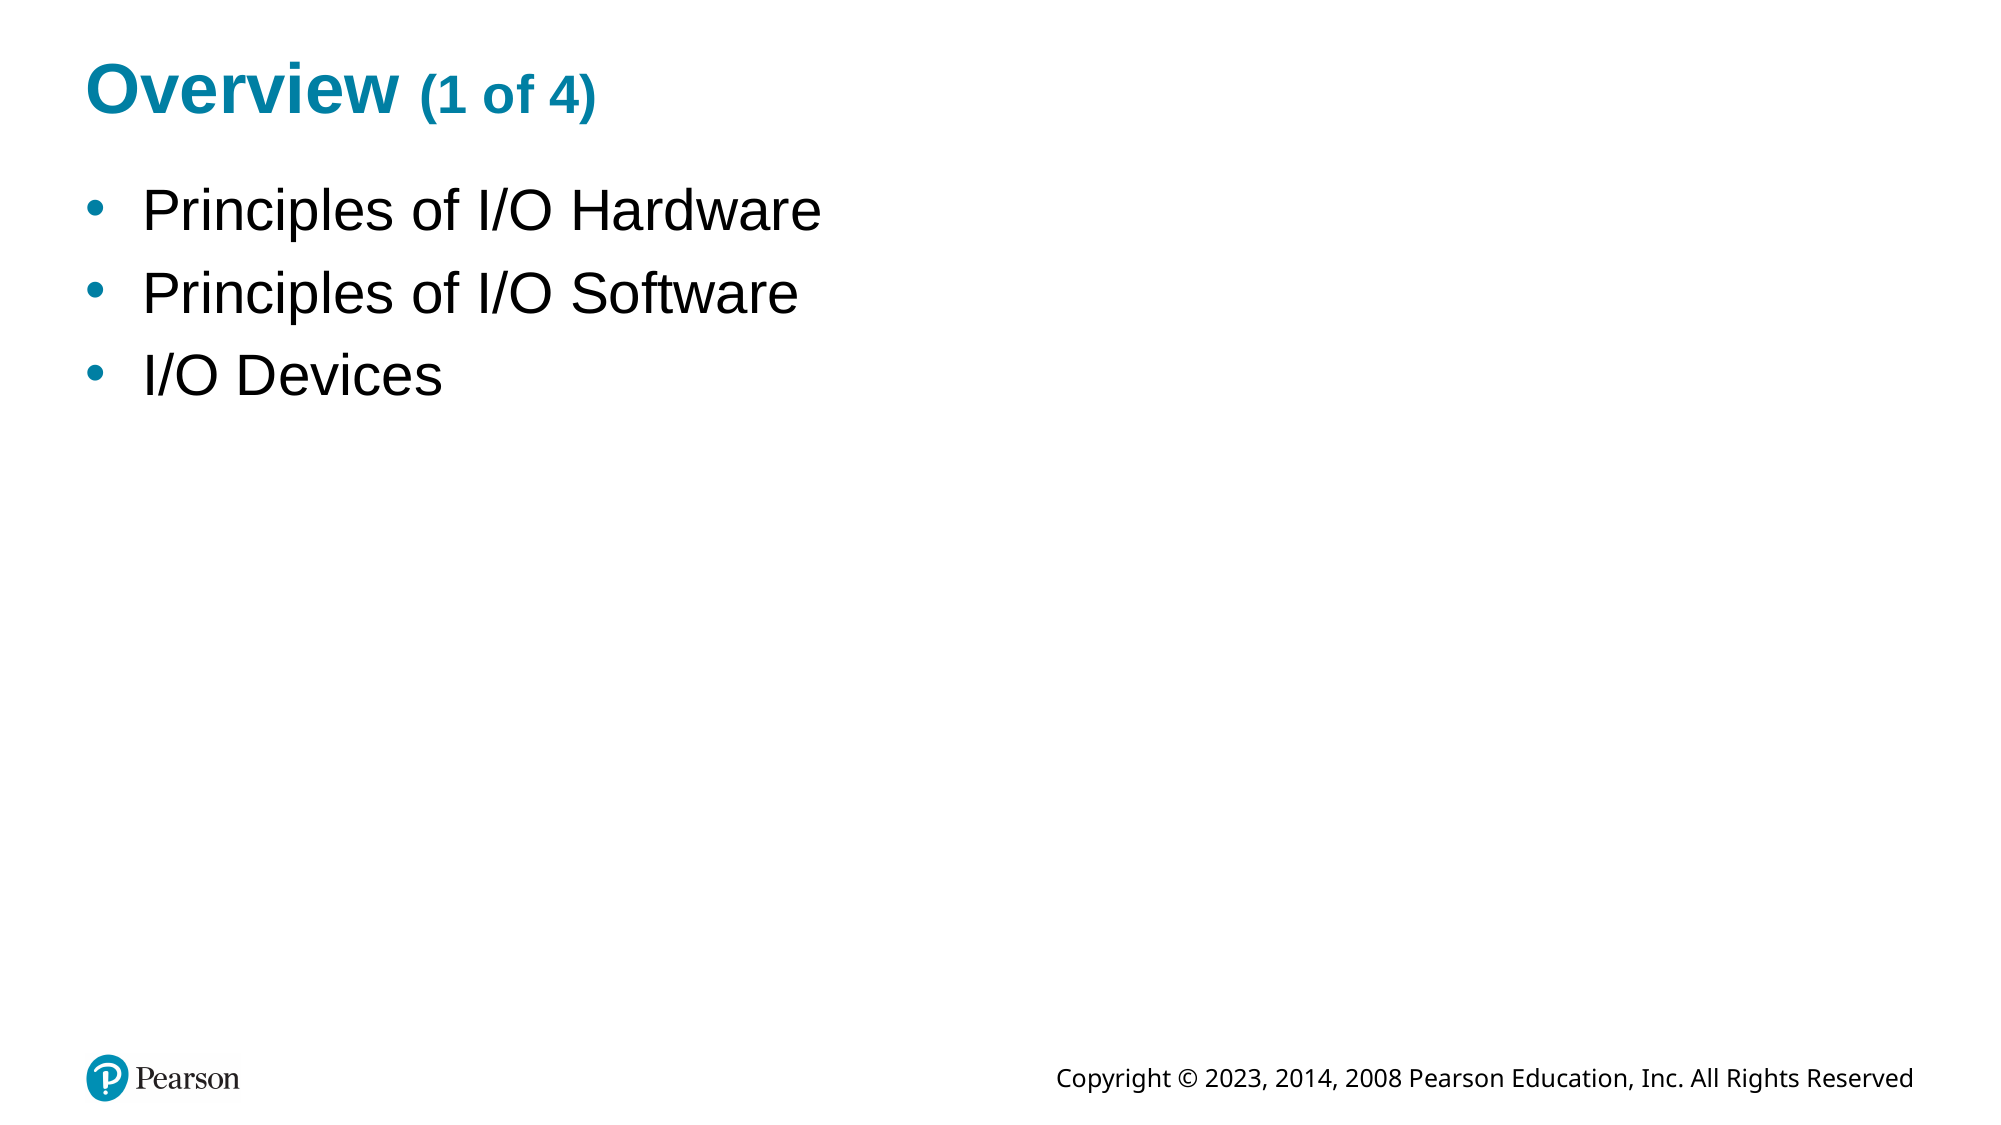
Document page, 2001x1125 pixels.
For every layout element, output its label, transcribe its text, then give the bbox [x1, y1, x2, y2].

picture [85, 1053, 241, 1103]
list Principles of I/O Hardware Principles of I/O Software I/O Devices [85, 0, 1916, 612]
